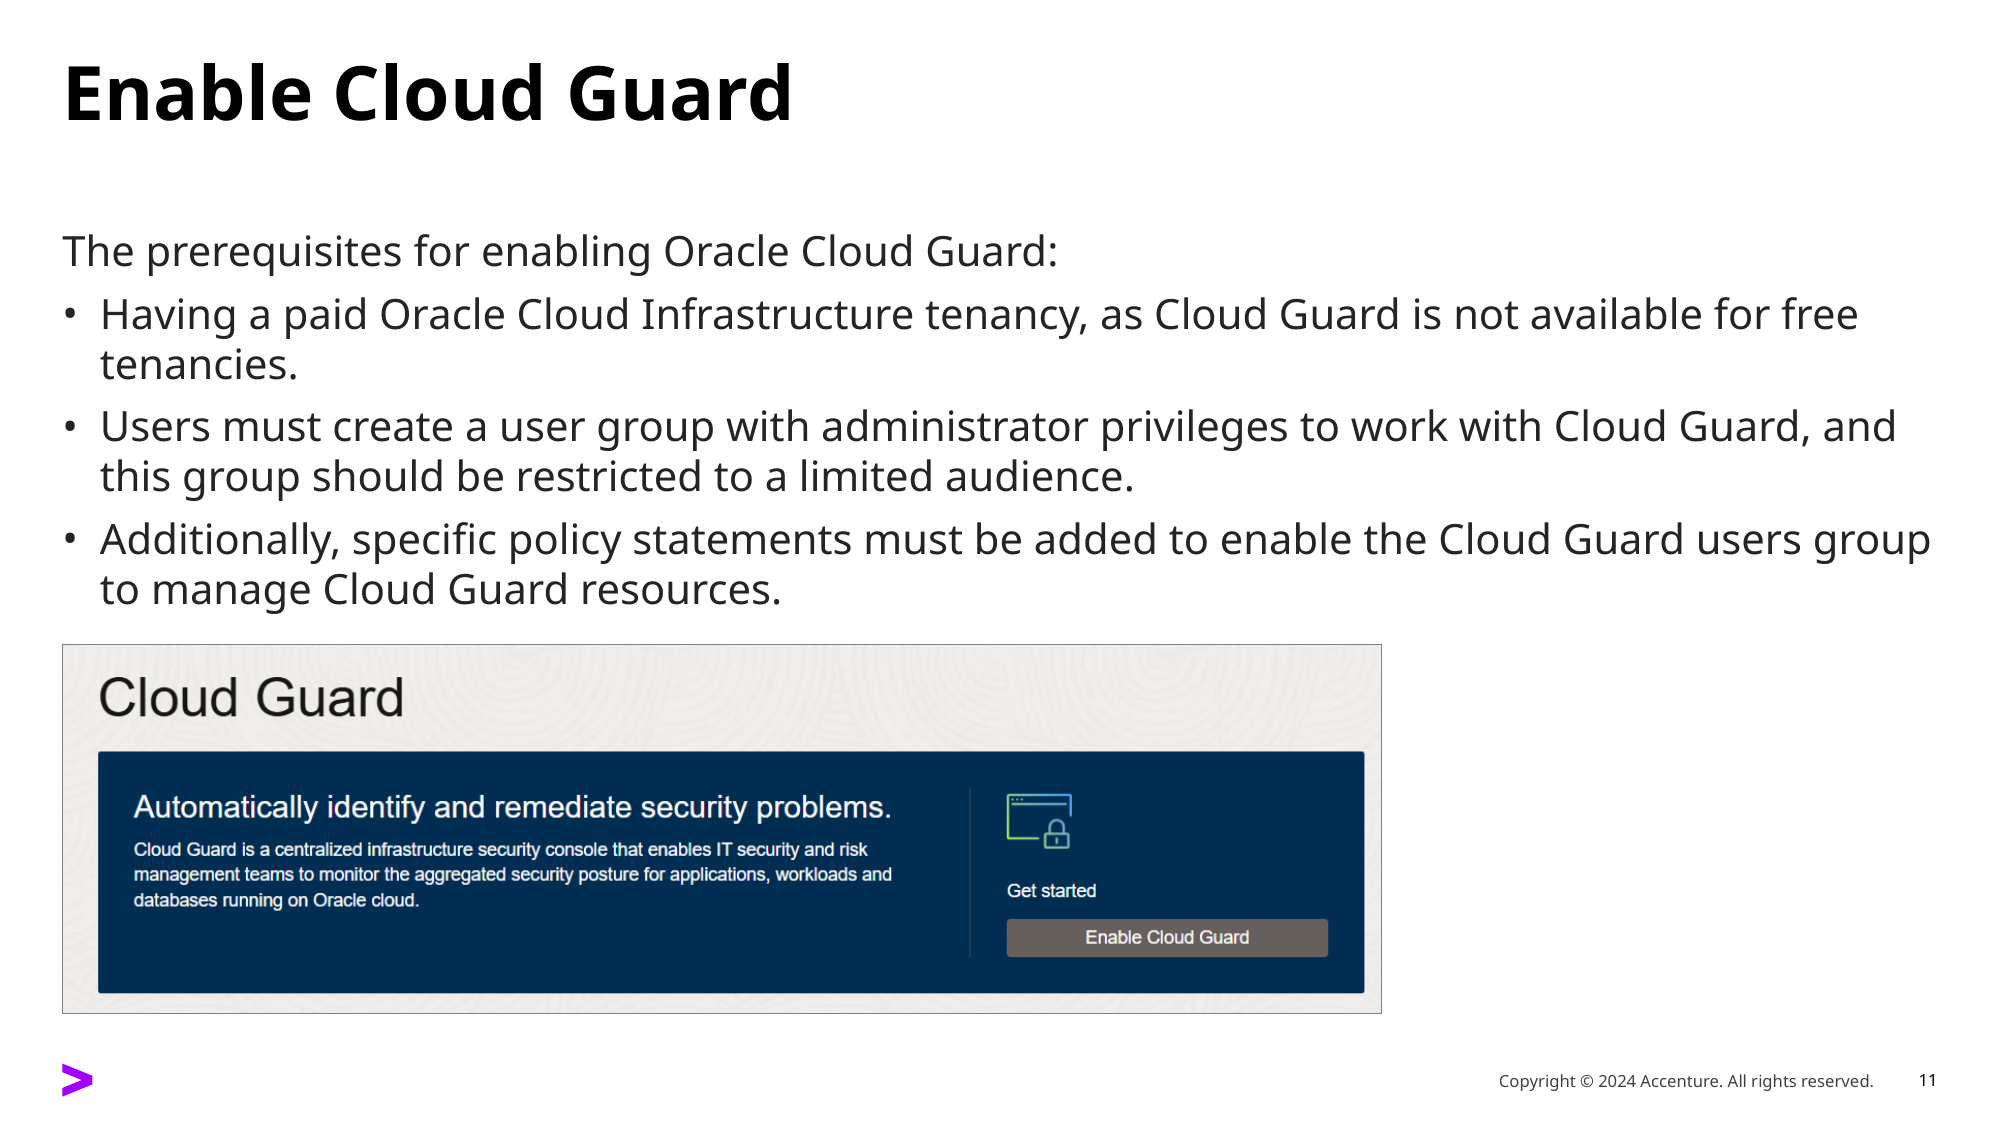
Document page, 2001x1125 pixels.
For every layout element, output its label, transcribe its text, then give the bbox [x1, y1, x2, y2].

list The prerequisites for enabling Oracle Cloud Guard: Having a paid Oracle Cloud Infrastructure tenancy, as Cloud Guard is not available for free tenancies. Users must create a user group with administrator privileges to work with Cloud Guard, and this group should be restricted to a limited audience. Additionally, specific policy statements must be added to enable the Cloud Guard users group to manage Cloud Guard resources. [62, 224, 1938, 1036]
footer Copyright © 2024 Accenture. All rights reserved. [1200, 1064, 1875, 1097]
picture [62, 644, 1382, 1014]
slide_number 11 [1883, 1064, 1938, 1098]
title Enable Cloud Guard [62, 62, 1938, 224]
